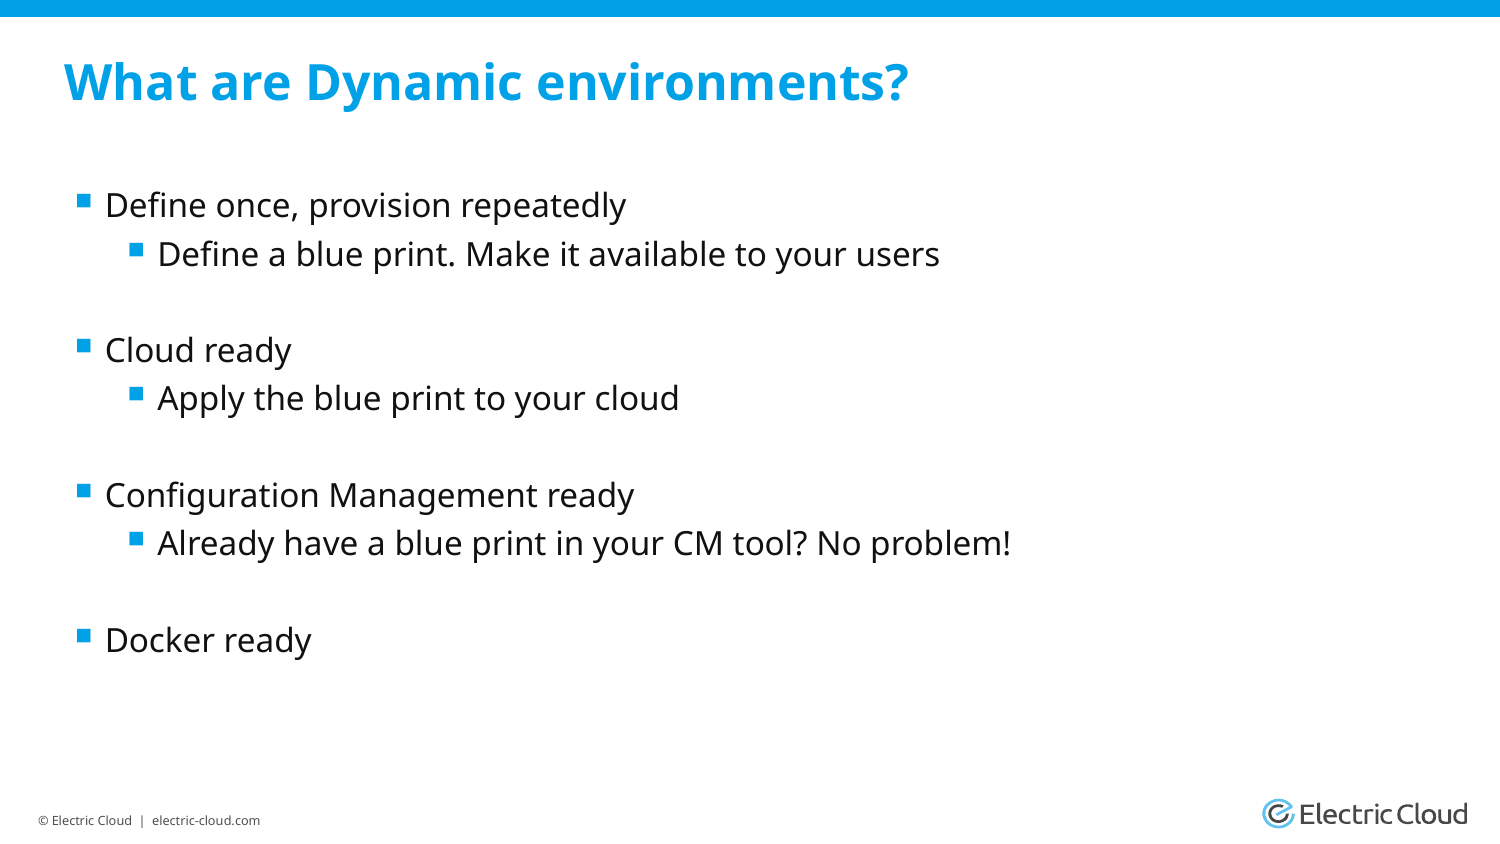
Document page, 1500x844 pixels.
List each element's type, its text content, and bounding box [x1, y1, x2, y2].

title What are Dynamic environments? [50, 42, 1385, 119]
text_box Define once, provision repeatedly Define a blue print. Make it available to your users Cloud ready Apply the blue print to your cloud Configuration Management ready Already have a blue print in your CM tool? No problem! Docker ready [75, 184, 1238, 760]
